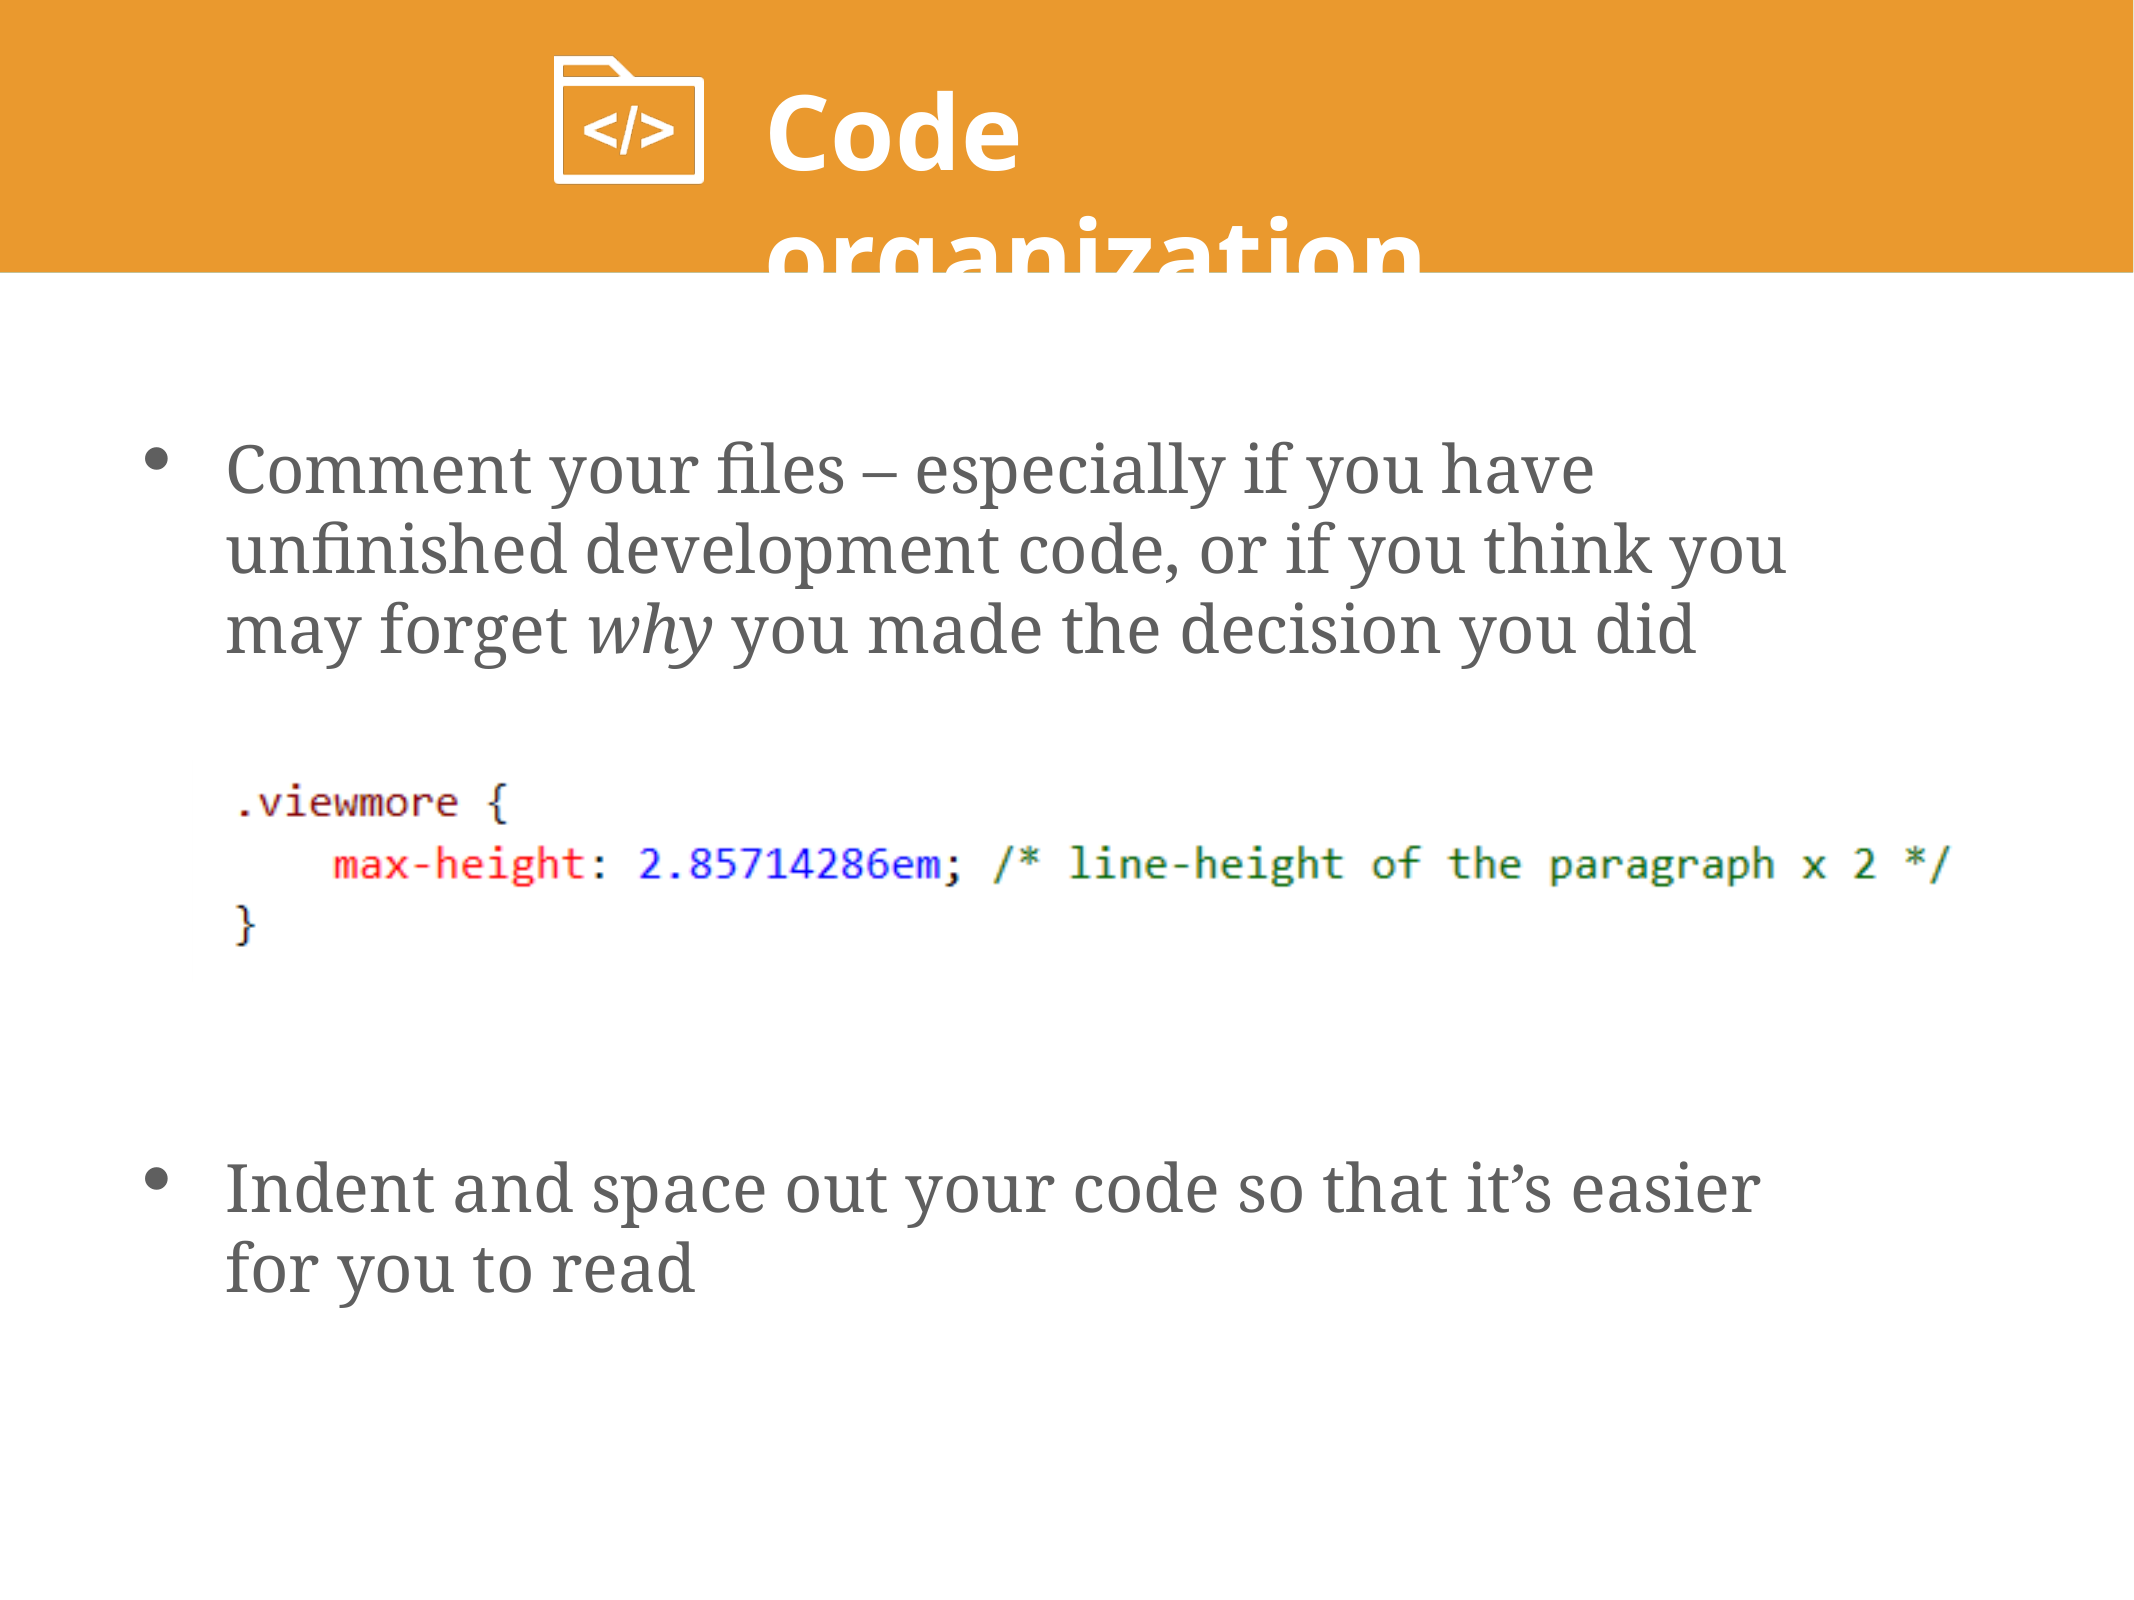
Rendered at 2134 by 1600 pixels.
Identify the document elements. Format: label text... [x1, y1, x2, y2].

text_box [0, 0, 2134, 273]
title Code organization [762, 66, 1580, 334]
picture [553, 45, 704, 195]
picture [191, 760, 2028, 982]
text_box Comment your files – especially if you have unfinished development code, or if you think you may forget why you made the decision you did Indent and space out your code so that it’s easier for you to read [143, 426, 1817, 1307]
